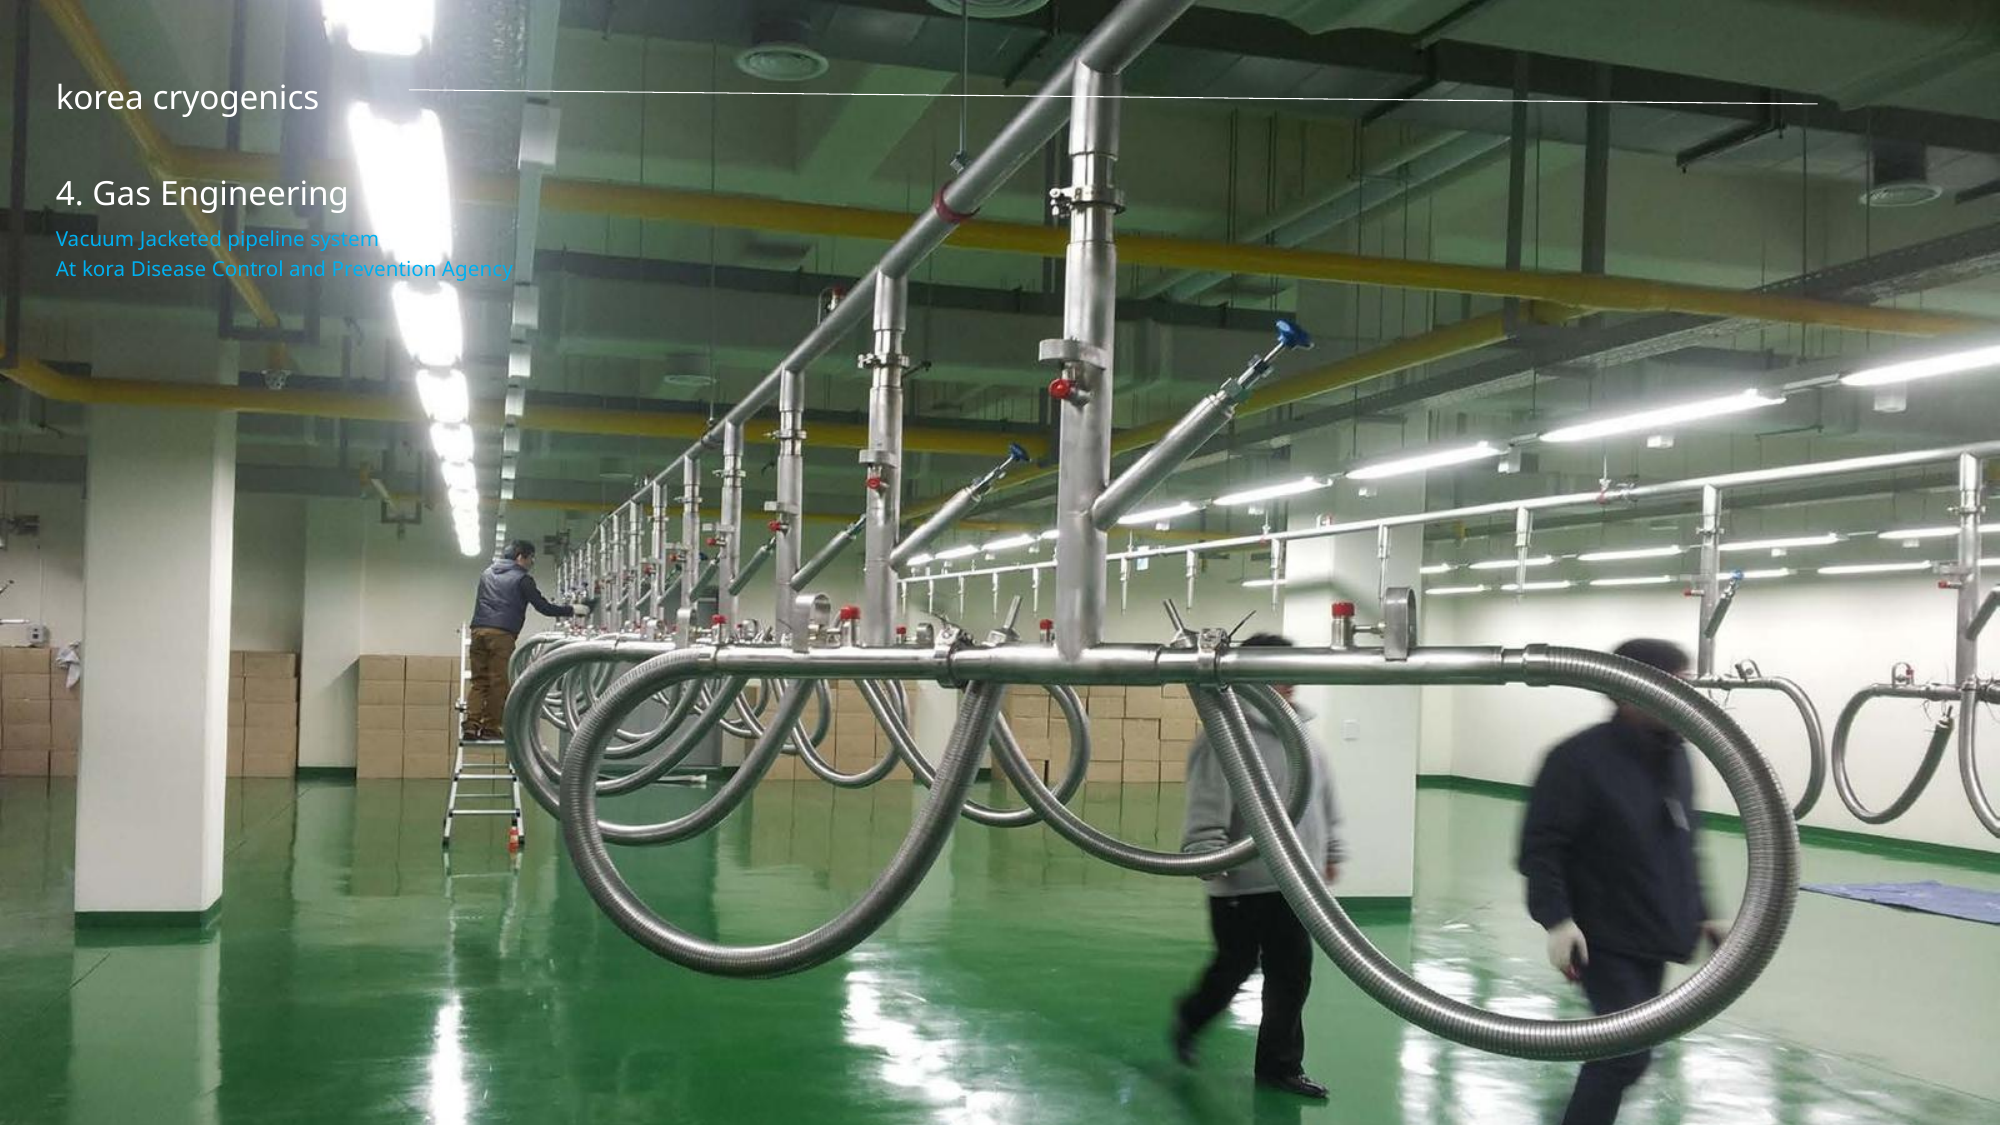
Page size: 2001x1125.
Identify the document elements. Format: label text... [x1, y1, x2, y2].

text_box korea cryogenics 4. Gas Engineering [55, 68, 450, 212]
text_box [0, 0, 2000, 1125]
text_box [450, 89, 1818, 105]
text_box Vacuum Jacketed pipeline system At kora Disease Control and Prevention Agency [55, 220, 670, 310]
text_box [20, 422, 790, 458]
